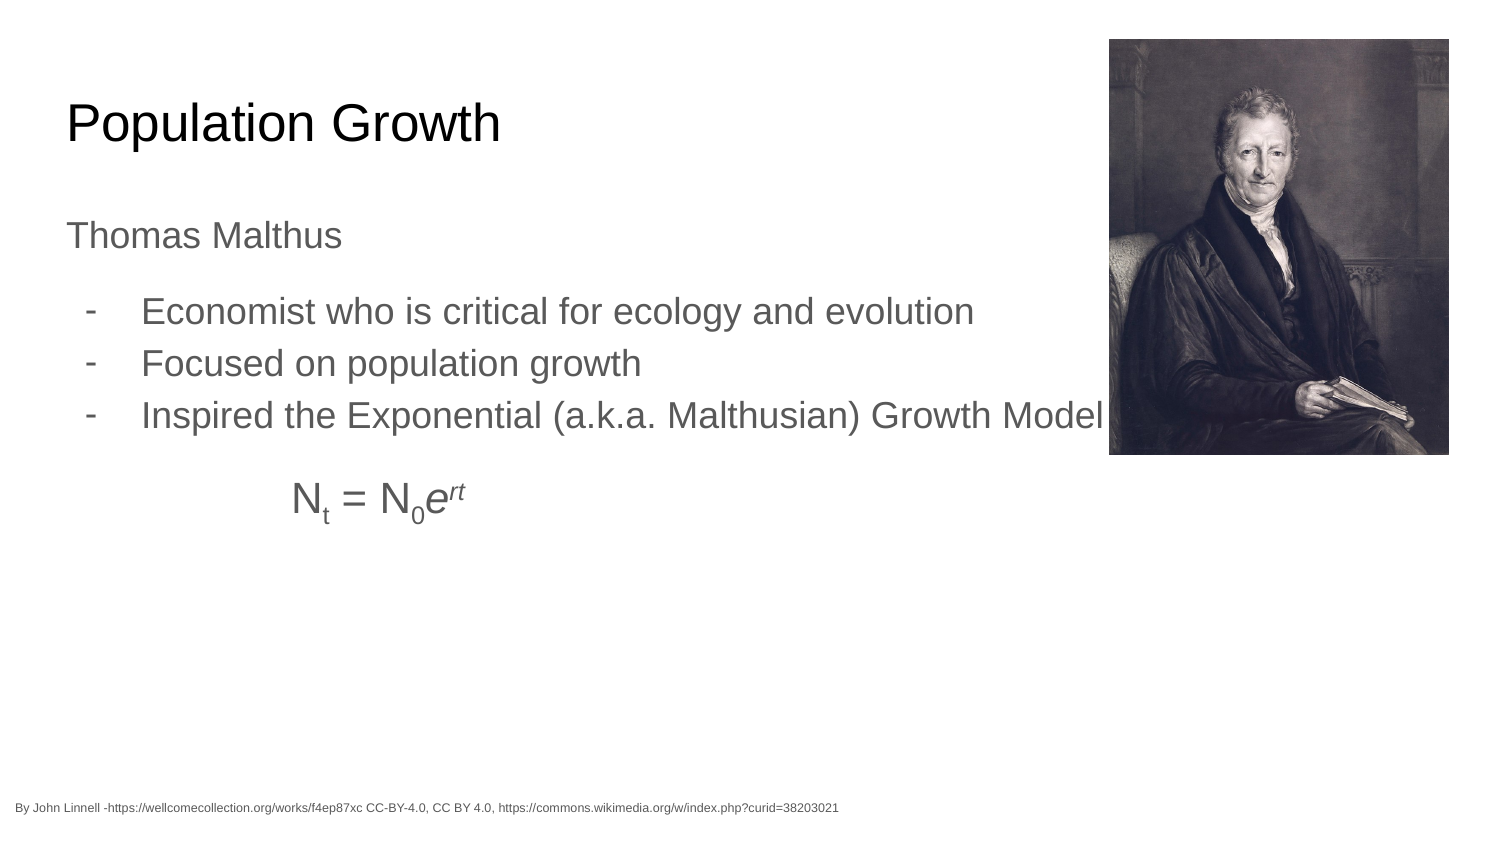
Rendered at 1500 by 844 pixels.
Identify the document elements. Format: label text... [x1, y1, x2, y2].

text_box By John Linnell -https://wellcomecollection.org/works/f4ep87xc CC-BY-4.0, CC BY 4.0, https://commons.wikimedia.org/w/index.php?curid=38203021 [0, 792, 1473, 823]
picture [1108, 39, 1450, 455]
title Population Growth [51, 72, 1103, 167]
list Thomas Malthus Economist who is critical for ecology and evolution Focused on population growth Inspired the Exponential (a.k.a. Malthusian) Growth Model Nt = N0ert [51, 189, 1449, 750]
